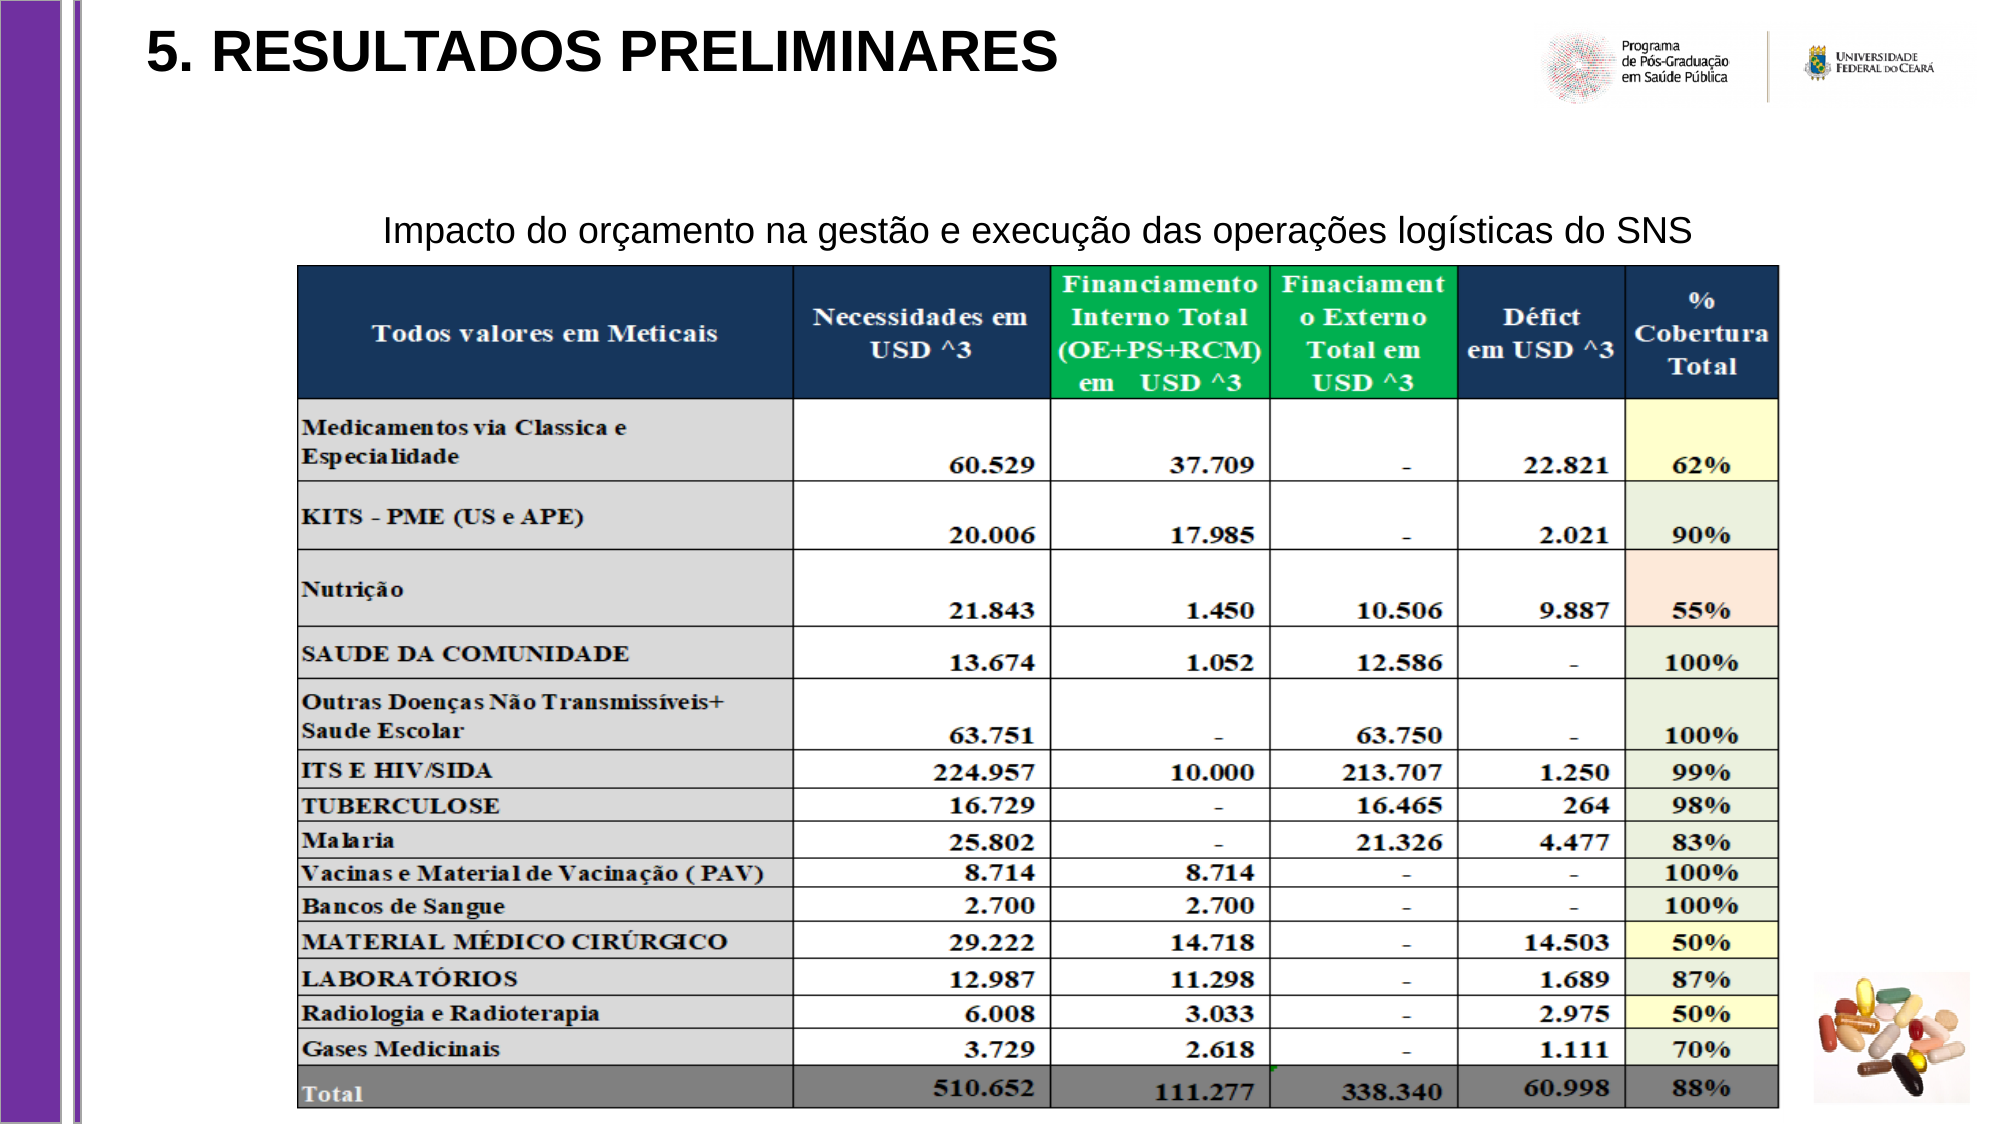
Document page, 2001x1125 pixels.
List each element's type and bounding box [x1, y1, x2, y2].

picture [1534, 21, 1977, 108]
picture [297, 265, 2000, 1123]
text_box [0, 0, 1959, 1123]
